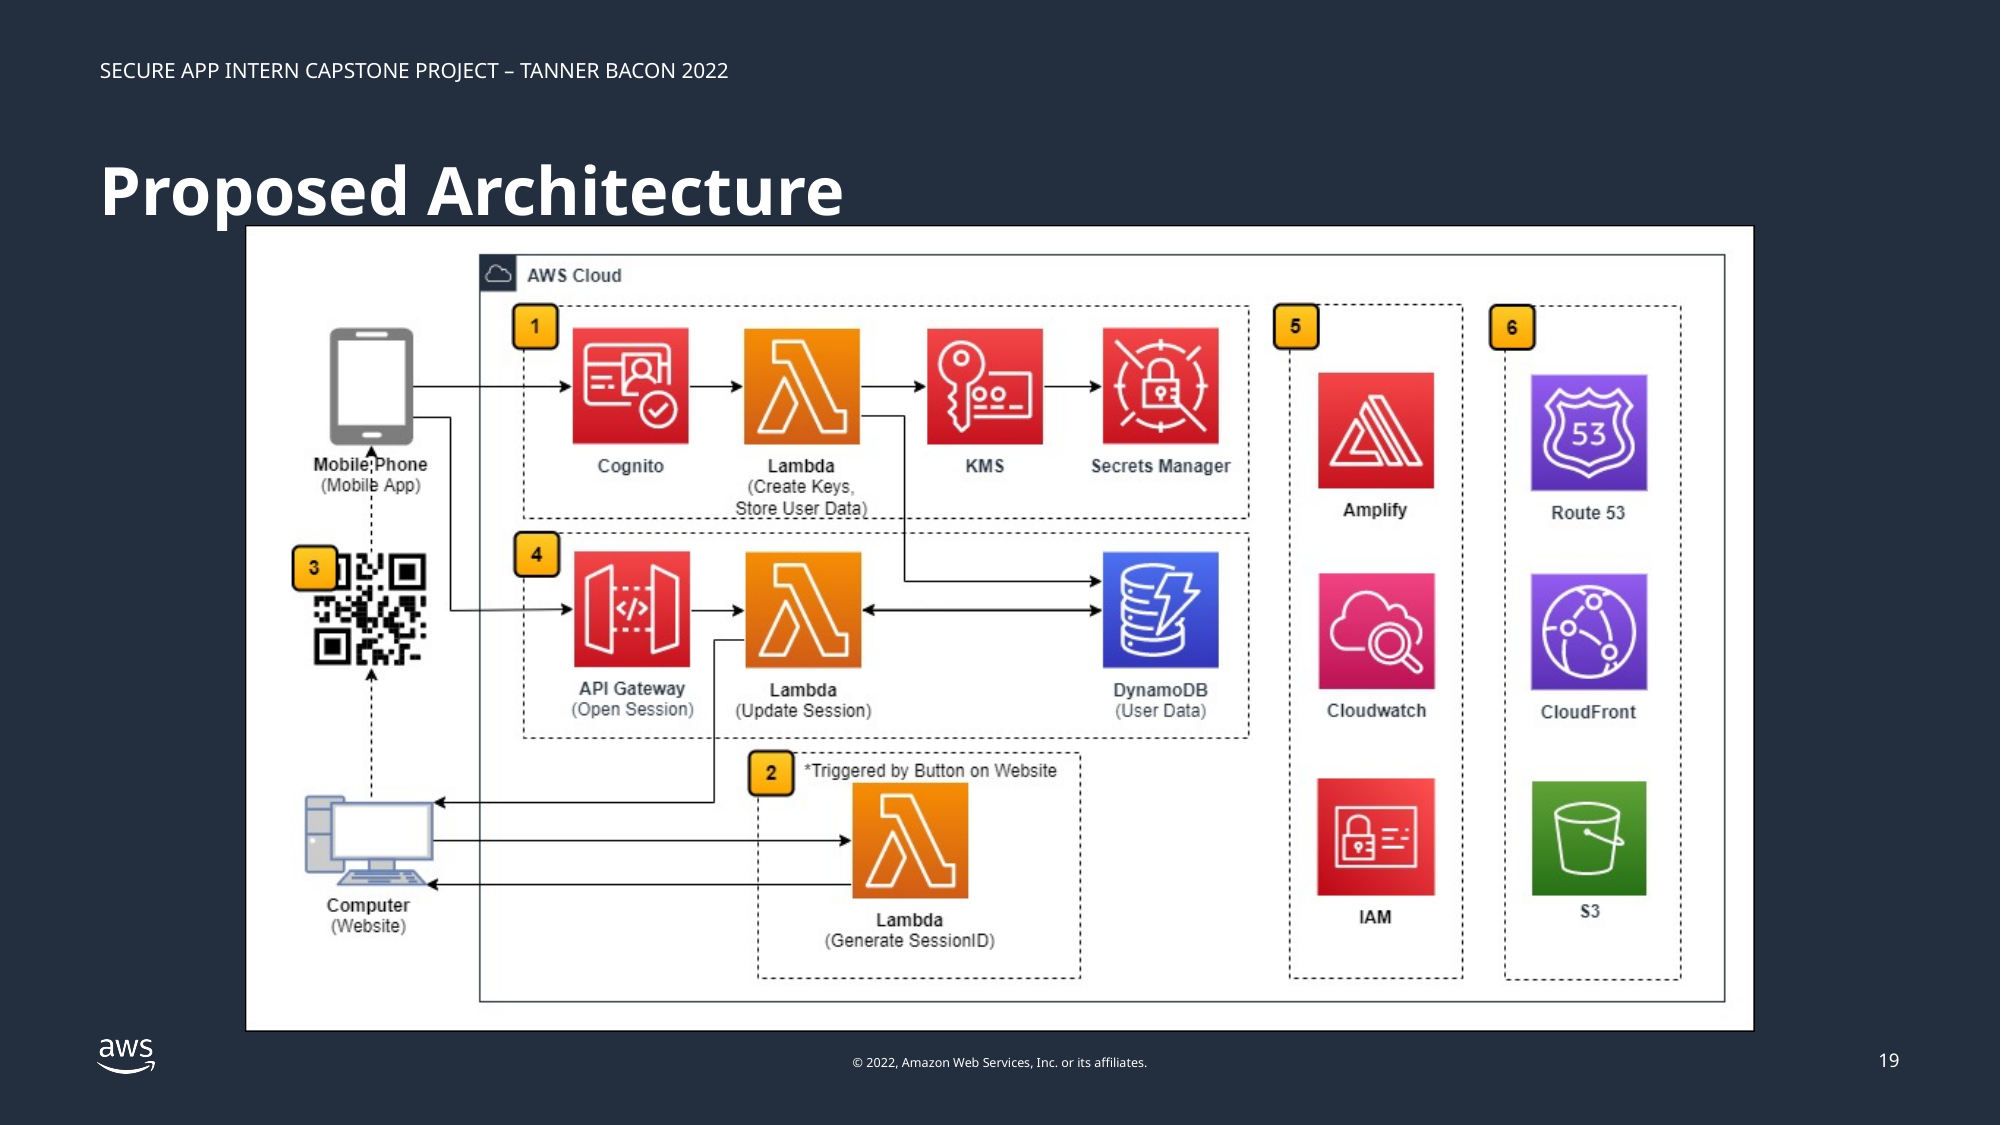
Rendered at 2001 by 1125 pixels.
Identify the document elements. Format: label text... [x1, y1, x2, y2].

picture [245, 225, 1755, 1032]
title Proposed Architecture [99, 149, 1900, 238]
slide_number 19 [1464, 1031, 1915, 1092]
picture [97, 1039, 155, 1074]
